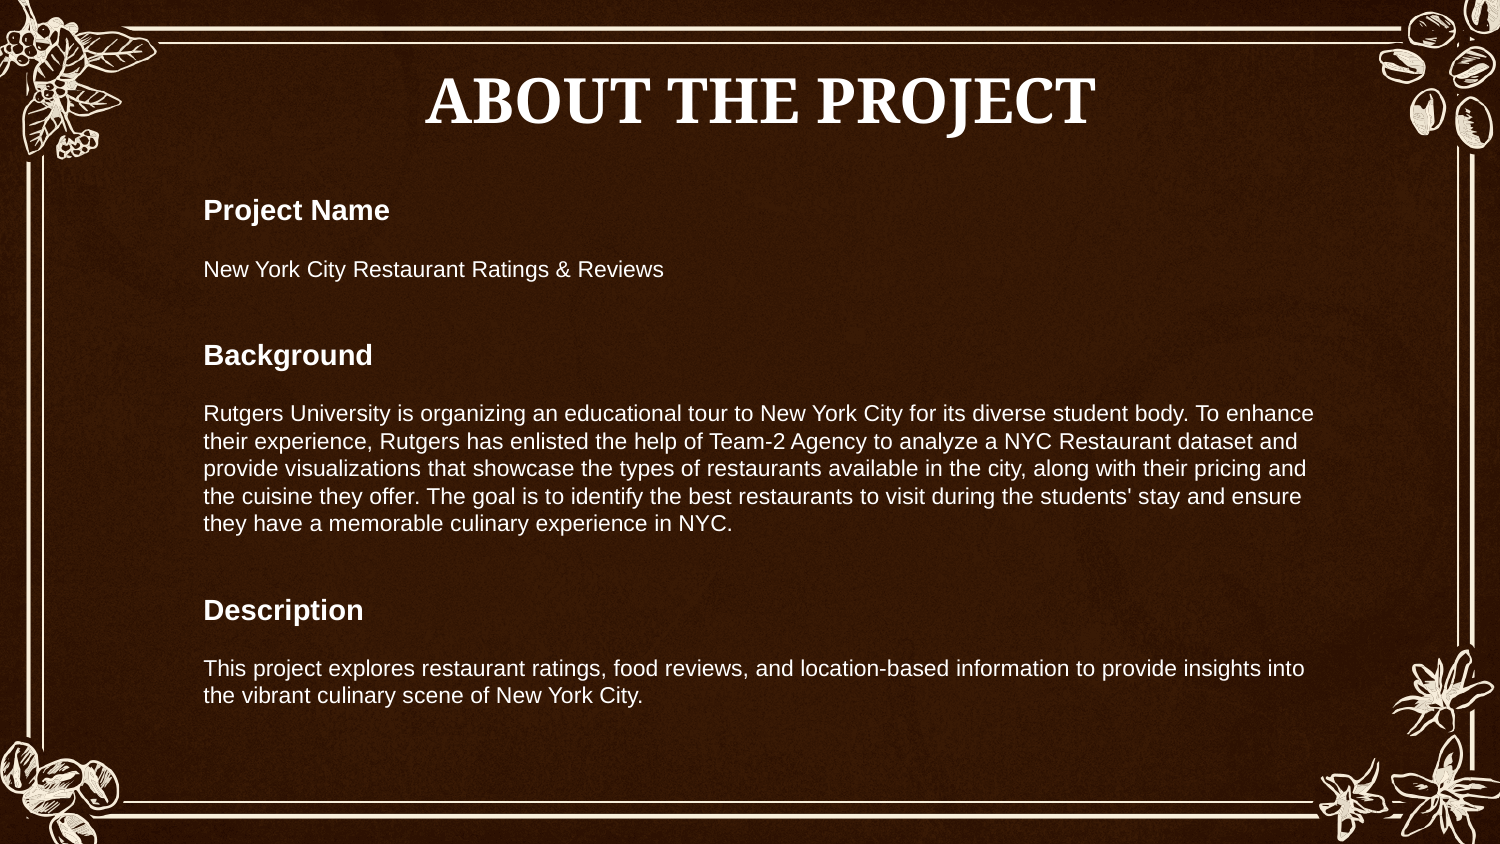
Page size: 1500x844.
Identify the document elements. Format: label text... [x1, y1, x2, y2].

text_box ABOUT THE PROJECT [258, 55, 1265, 142]
text_box Project Name New York City Restaurant Ratings & Reviews Background Rutgers University is organizing an educational tour to New York City for its diverse student body. To enhance their experience, Rutgers has enlisted the help of Team-2 Agency to analyze a NYC Restaurant dataset and provide visualizations that showcase the types of restaurants available in the city, along with their pricing and the cuisine they offer. The goal is to identify the best restaurants to visit during the students' stay and ensure they have a memorable culinary experience in NYC. Description This project explores restaurant ratings, food reviews, and location-based information to provide insights into the vibrant culinary scene of New York City. [192, 186, 1331, 715]
picture [0, 0, 1500, 844]
